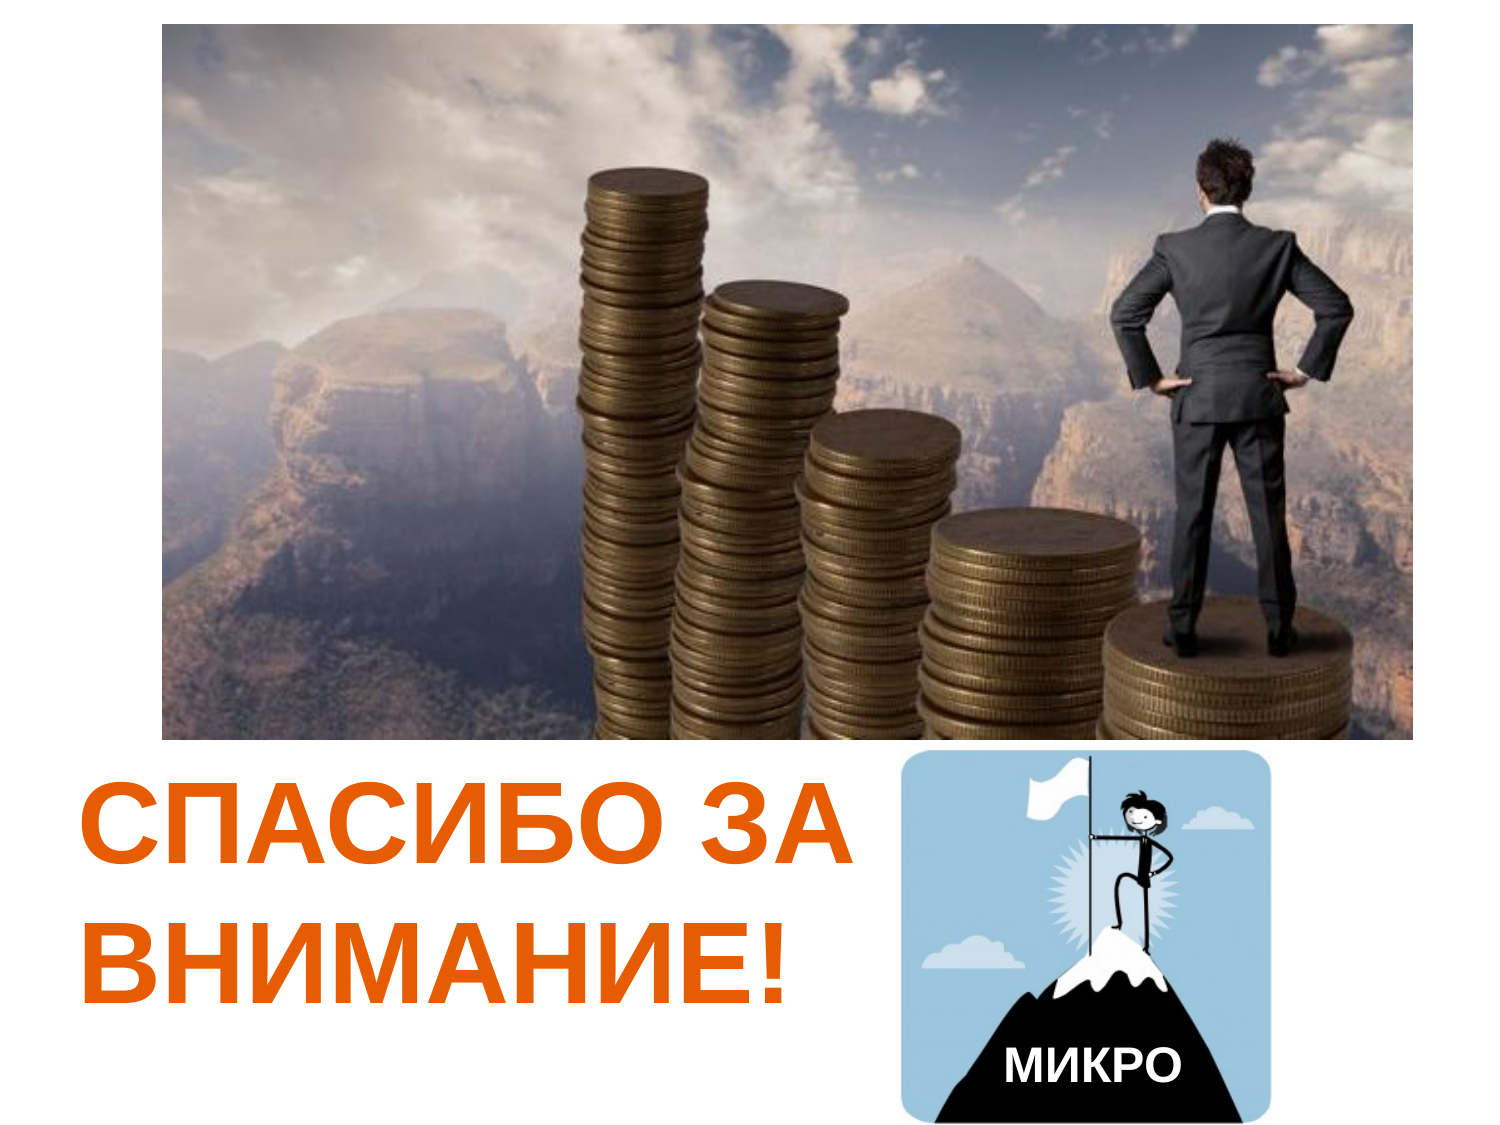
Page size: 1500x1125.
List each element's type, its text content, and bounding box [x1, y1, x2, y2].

picture [899, 749, 1272, 1125]
picture [161, 24, 1414, 741]
title Спасибо за внимание! [62, 737, 894, 1125]
